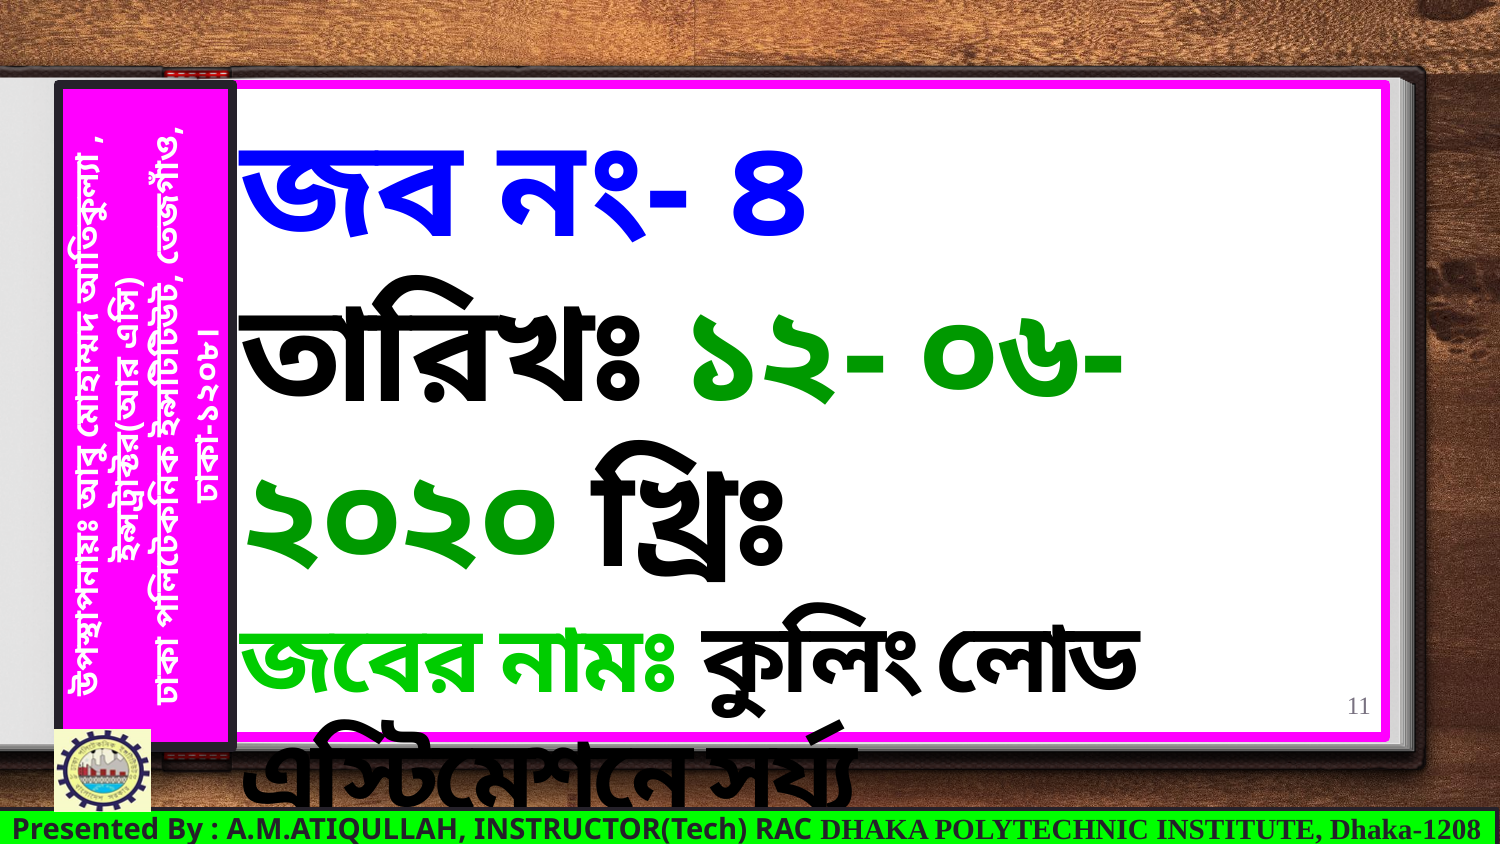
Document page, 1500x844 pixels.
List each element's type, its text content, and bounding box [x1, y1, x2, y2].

slide_number 11 [1295, 672, 1386, 737]
text_box Presented By : A.M.ATIQULLAH, INSTRUCTOR(Tech) RAC DHAKA POLYTECHNIC INSTITUTE, Dhaka-1208 [0, 807, 1499, 844]
subtitle জব নং- ৪ তারিখঃ ১২- ০৬- ২০২০ খ্রিঃ জবের নামঃ কুলিং লোড এস্টিমেশনে সূর্য্য কর্তৃক সঞ্চালিত তাপ পর্যবেক্ষণকরণ [223, 82, 1388, 739]
picture [0, 0, 1500, 844]
text_box উপস্থাপনায়ঃ আবু মোহাম্মদ আতিকুল্যা , ইন্সট্রাক্টর(আর এসি) ঢাকা পলিটেকনিক ইন্সটিটিউট, তেজগাঁও, ঢাকা-১২০৮। [58, 84, 233, 747]
